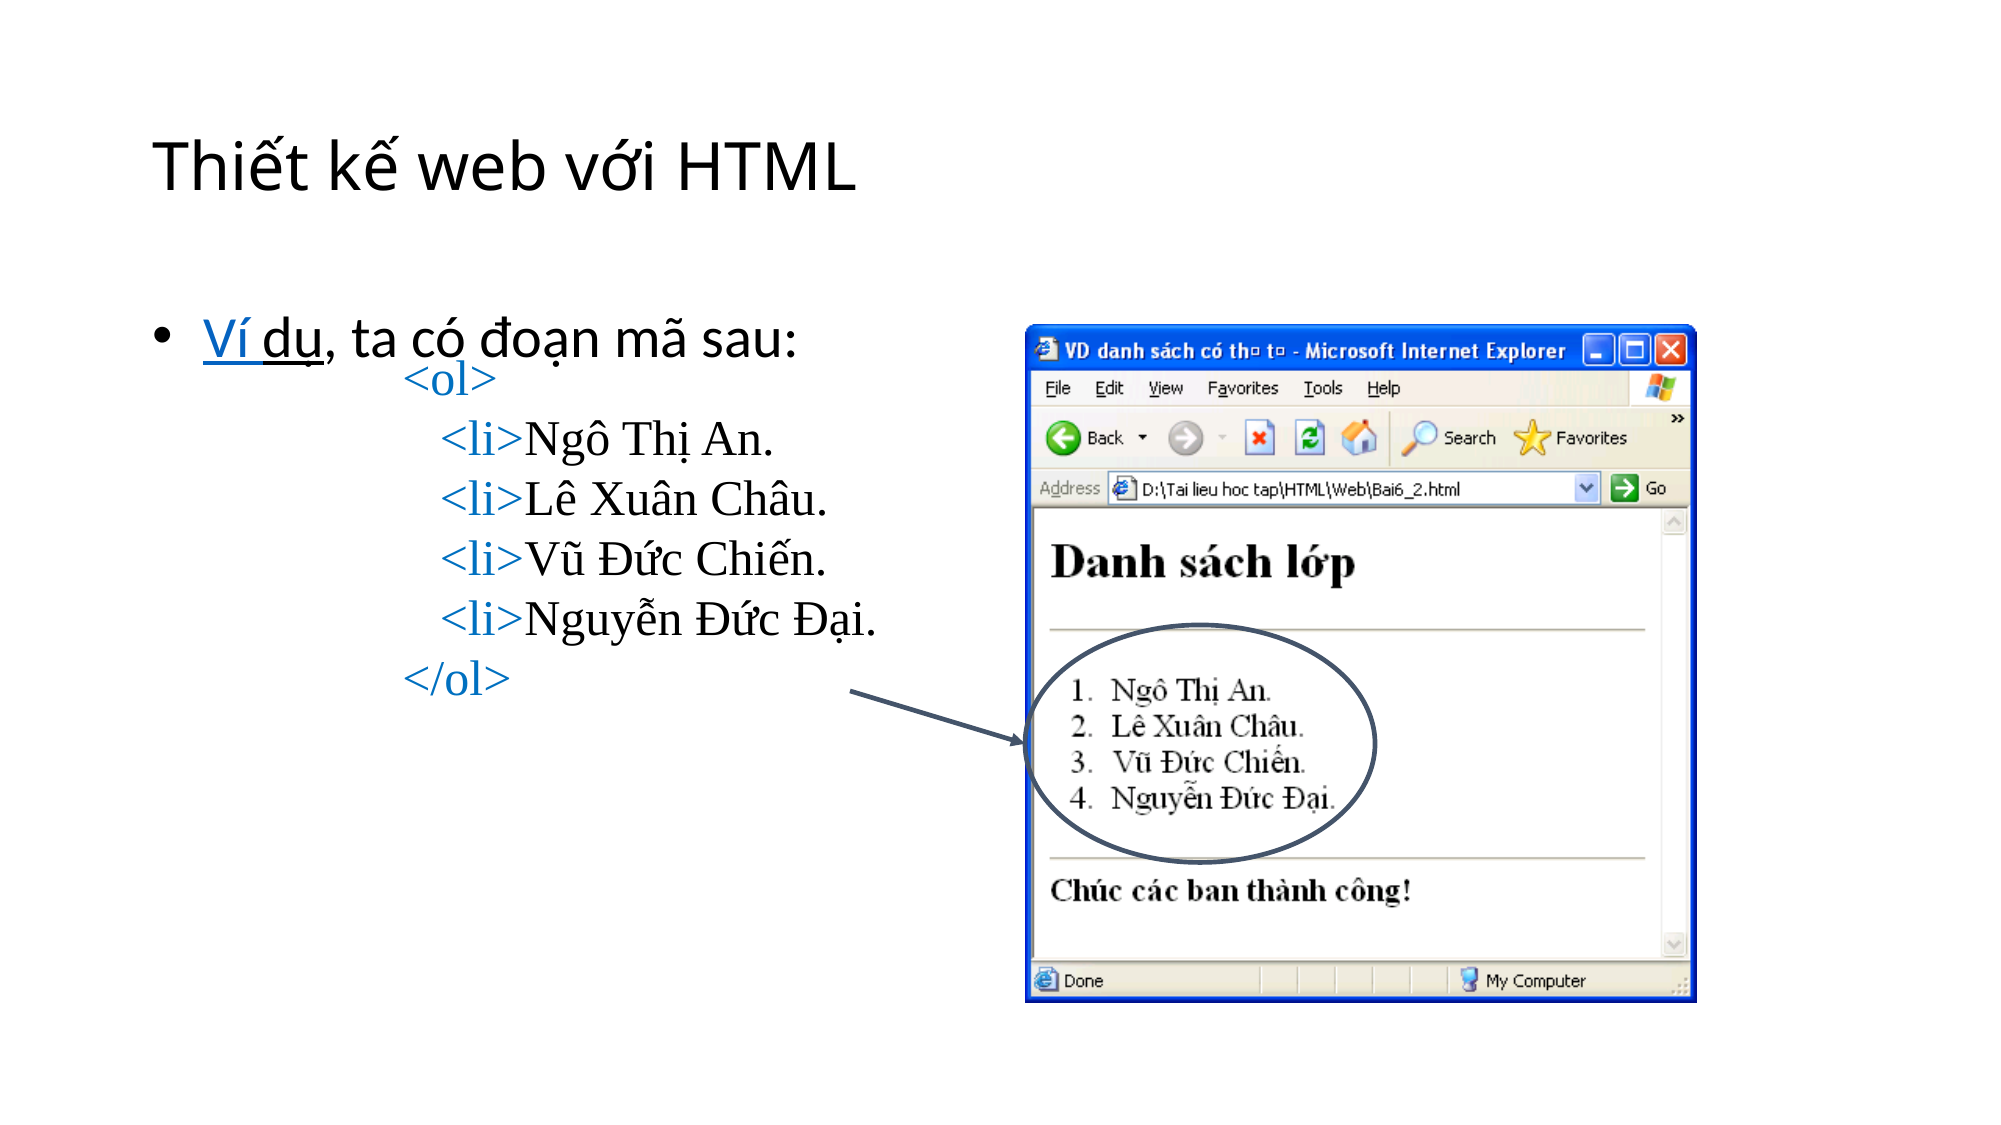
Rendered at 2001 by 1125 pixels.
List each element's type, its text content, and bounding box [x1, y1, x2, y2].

text_box <ol> <li>Ngô Thị An. <li>Lê Xuân Châu. <li>Vũ Đức Chiến. <li>Nguyễn Đức Đại. </ol> [387, 337, 963, 713]
title Thiết kế web với HTML [137, 59, 1863, 278]
list Ví dụ, ta có đoạn mã sau: [137, 299, 1863, 1014]
picture [1024, 324, 1697, 1004]
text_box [849, 624, 1375, 863]
